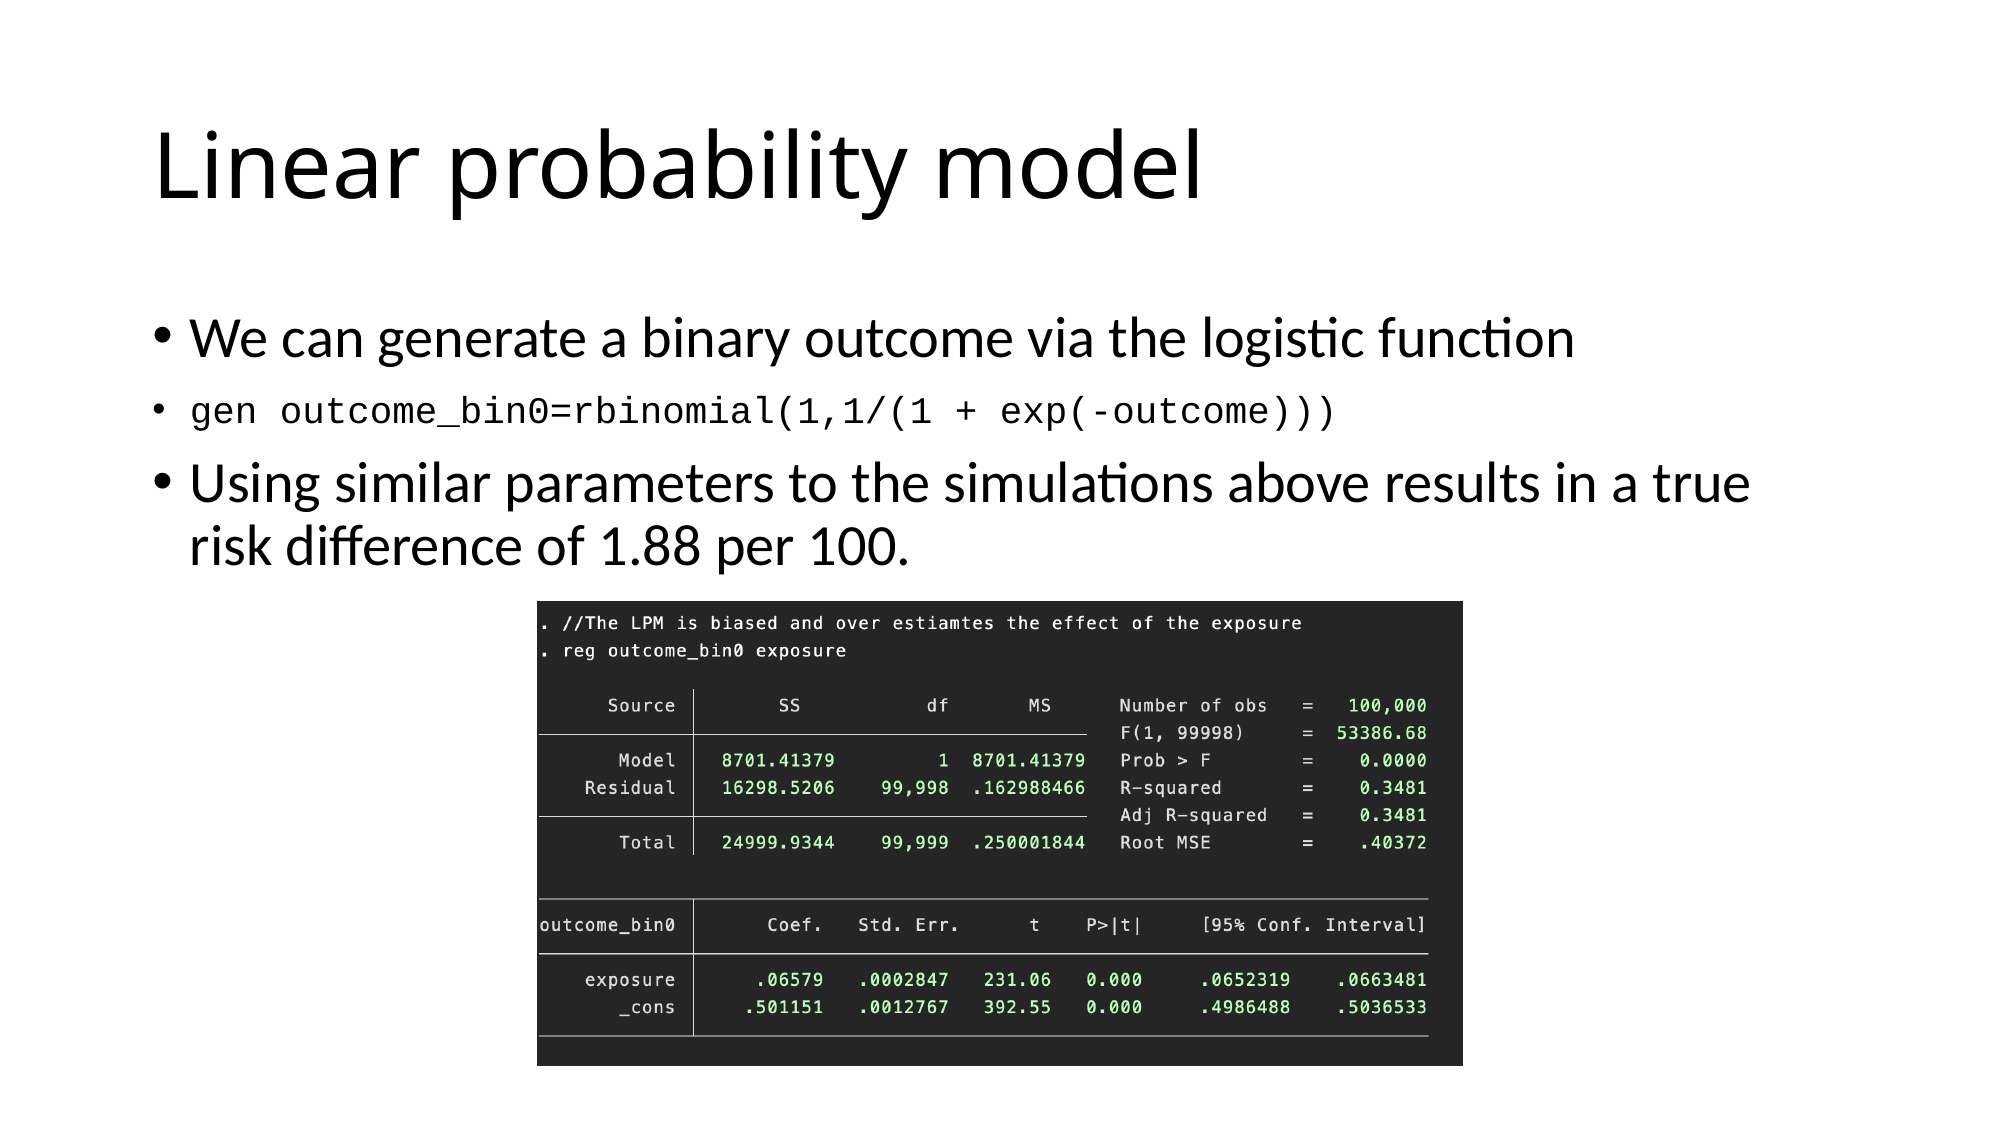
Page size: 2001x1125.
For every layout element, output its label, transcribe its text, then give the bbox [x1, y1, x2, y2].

title Linear probability model [137, 59, 1863, 278]
list We can generate a binary outcome via the logistic function gen outcome_bin0=rbinomial(1,1/(1 + exp(-outcome))) Using similar parameters to the simulations above results in a true risk difference of 1.88 per 100. [137, 299, 1863, 1014]
picture [537, 601, 1463, 1066]
